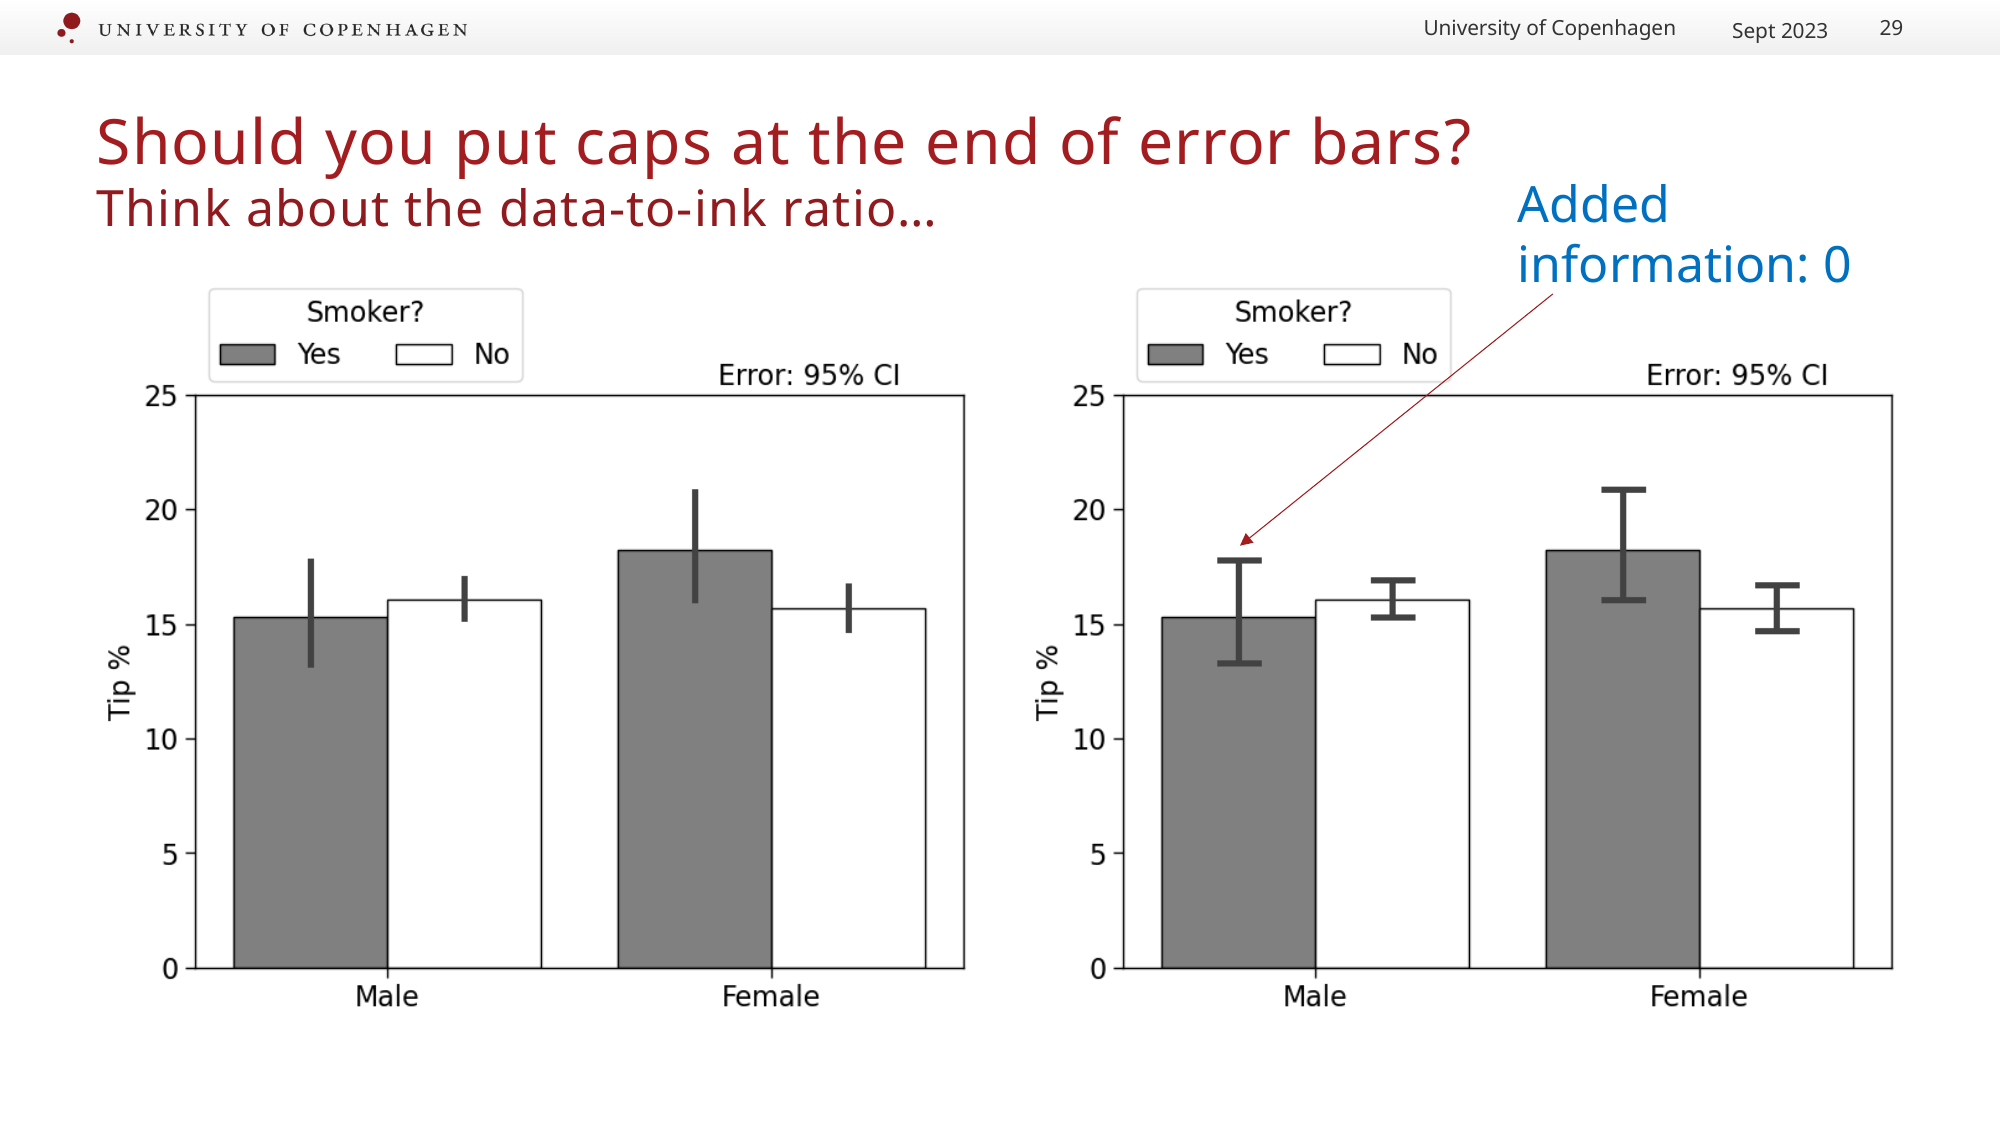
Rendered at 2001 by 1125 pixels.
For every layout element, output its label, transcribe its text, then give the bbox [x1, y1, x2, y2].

title Should you put caps at the end of error bars? Think about the data-to-ink ratio… [96, 101, 1904, 244]
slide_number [1694, 14, 1829, 43]
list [96, 276, 976, 1025]
slide_number 29 [1840, 14, 1904, 43]
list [1024, 276, 1904, 1025]
text_box Added information: 0 [1517, 172, 1928, 293]
picture [92, 15, 475, 42]
footer University of Copenhagen [530, 14, 1677, 43]
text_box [1239, 293, 1553, 546]
